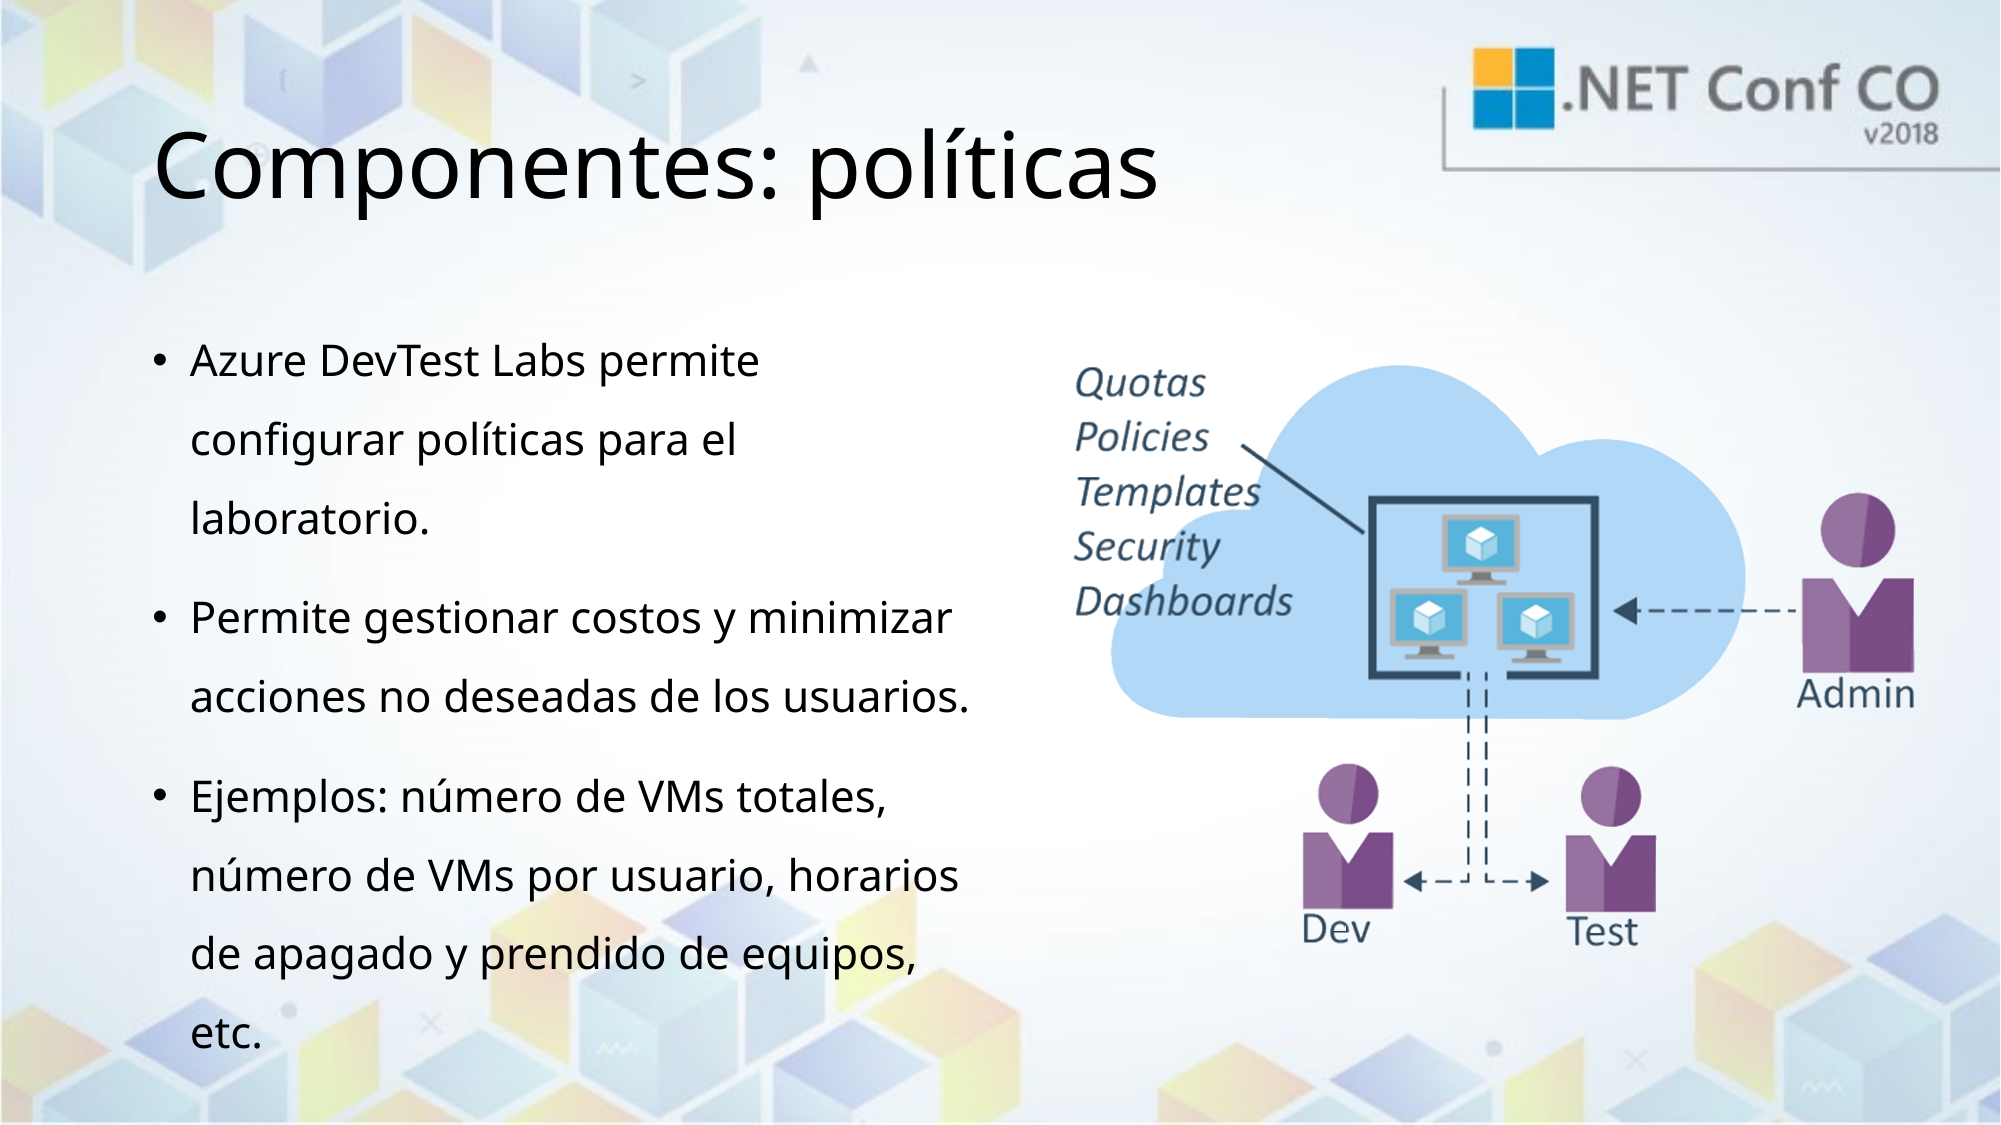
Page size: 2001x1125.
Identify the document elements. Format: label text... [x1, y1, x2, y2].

title Componentes: políticas [137, 59, 1863, 278]
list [1073, 365, 1915, 947]
picture [0, 0, 2001, 1125]
list Azure DevTest Labs permite configurar políticas para el laboratorio. Permite gestionar costos y minimizar acciones no deseadas de los usuarios. Ejemplos: número de VMs totales, número de VMs por usuario, horarios de apagado y prendido de equipos, etc. [137, 299, 988, 1014]
